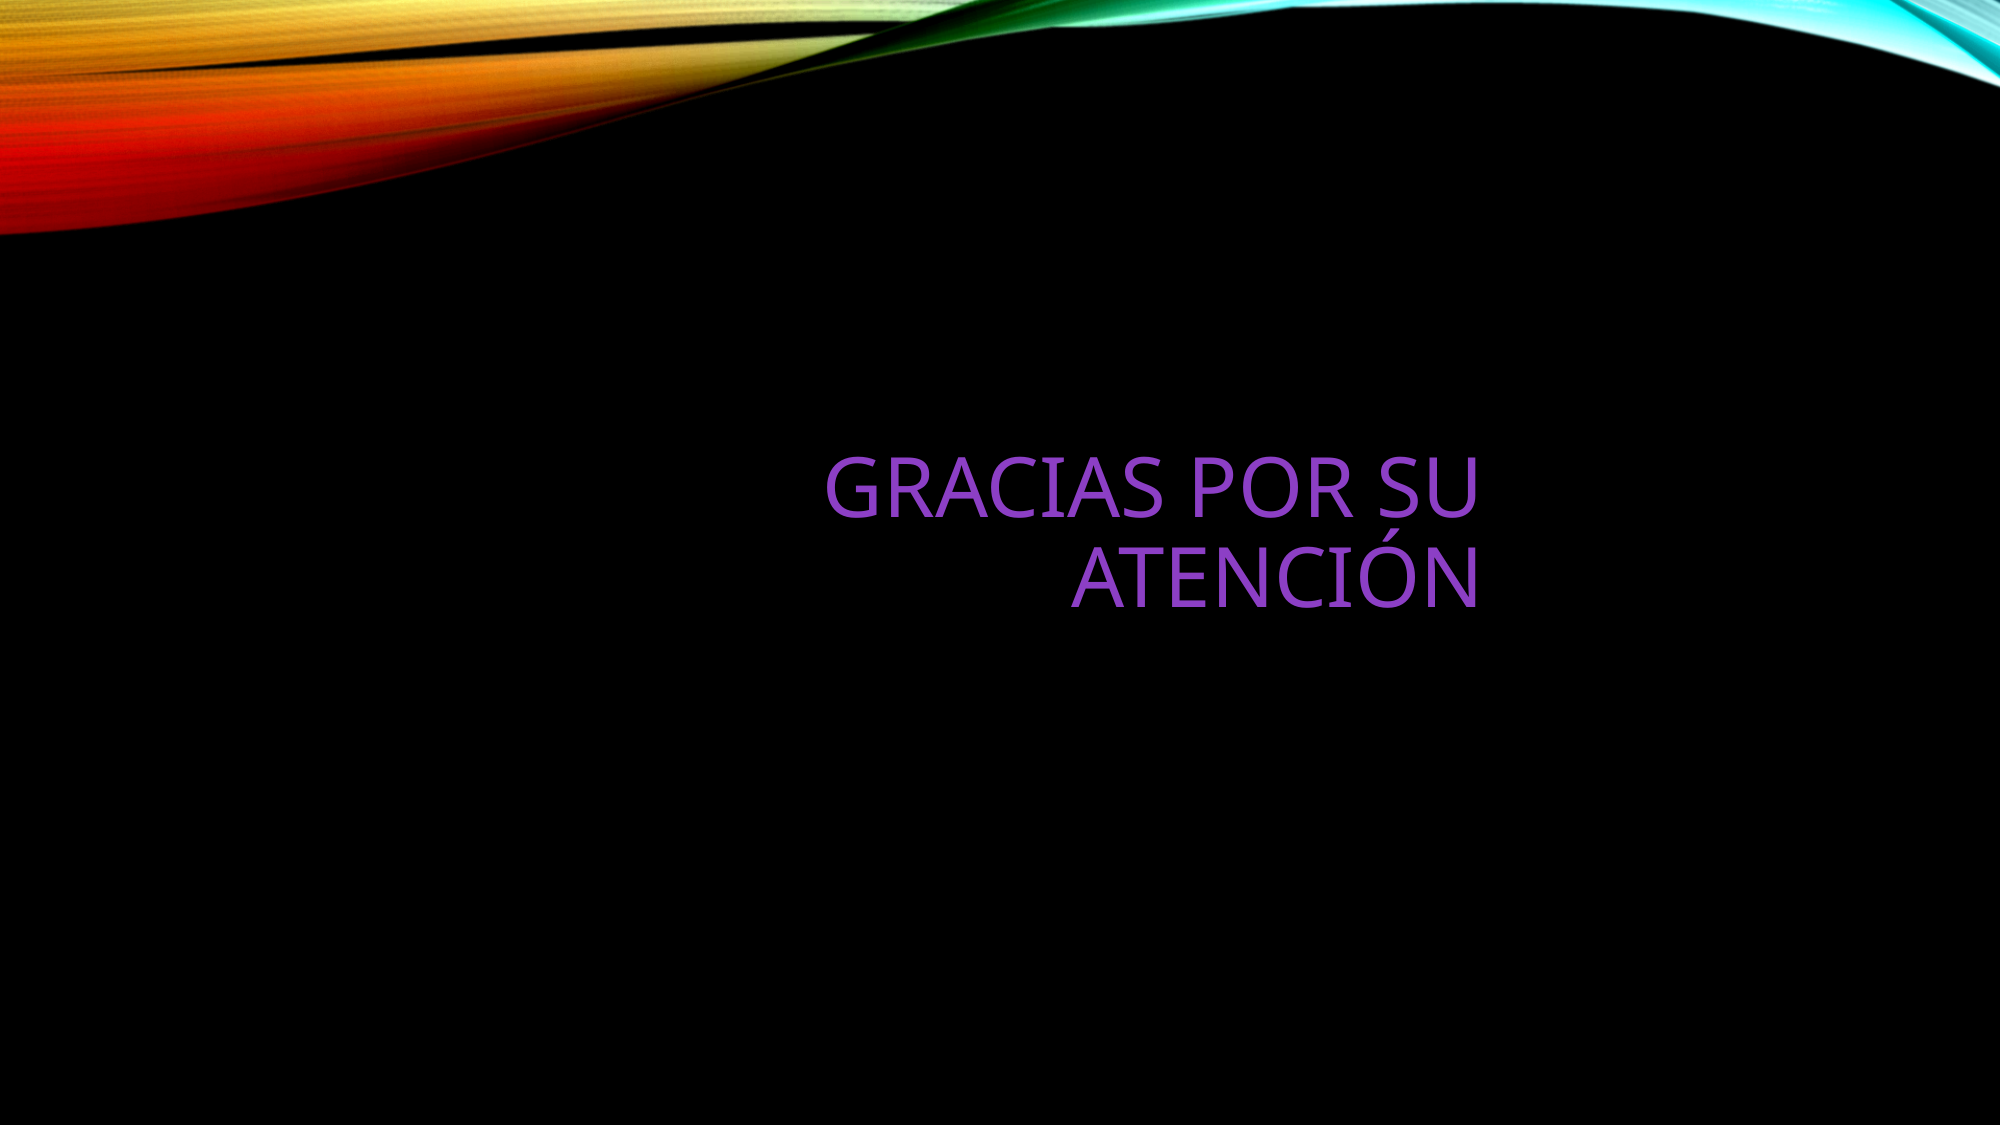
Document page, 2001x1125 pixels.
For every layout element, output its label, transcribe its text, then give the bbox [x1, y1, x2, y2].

picture [0, 0, 2000, 237]
title GRACIAS POR SU ATENCIÓN [611, 429, 1499, 642]
